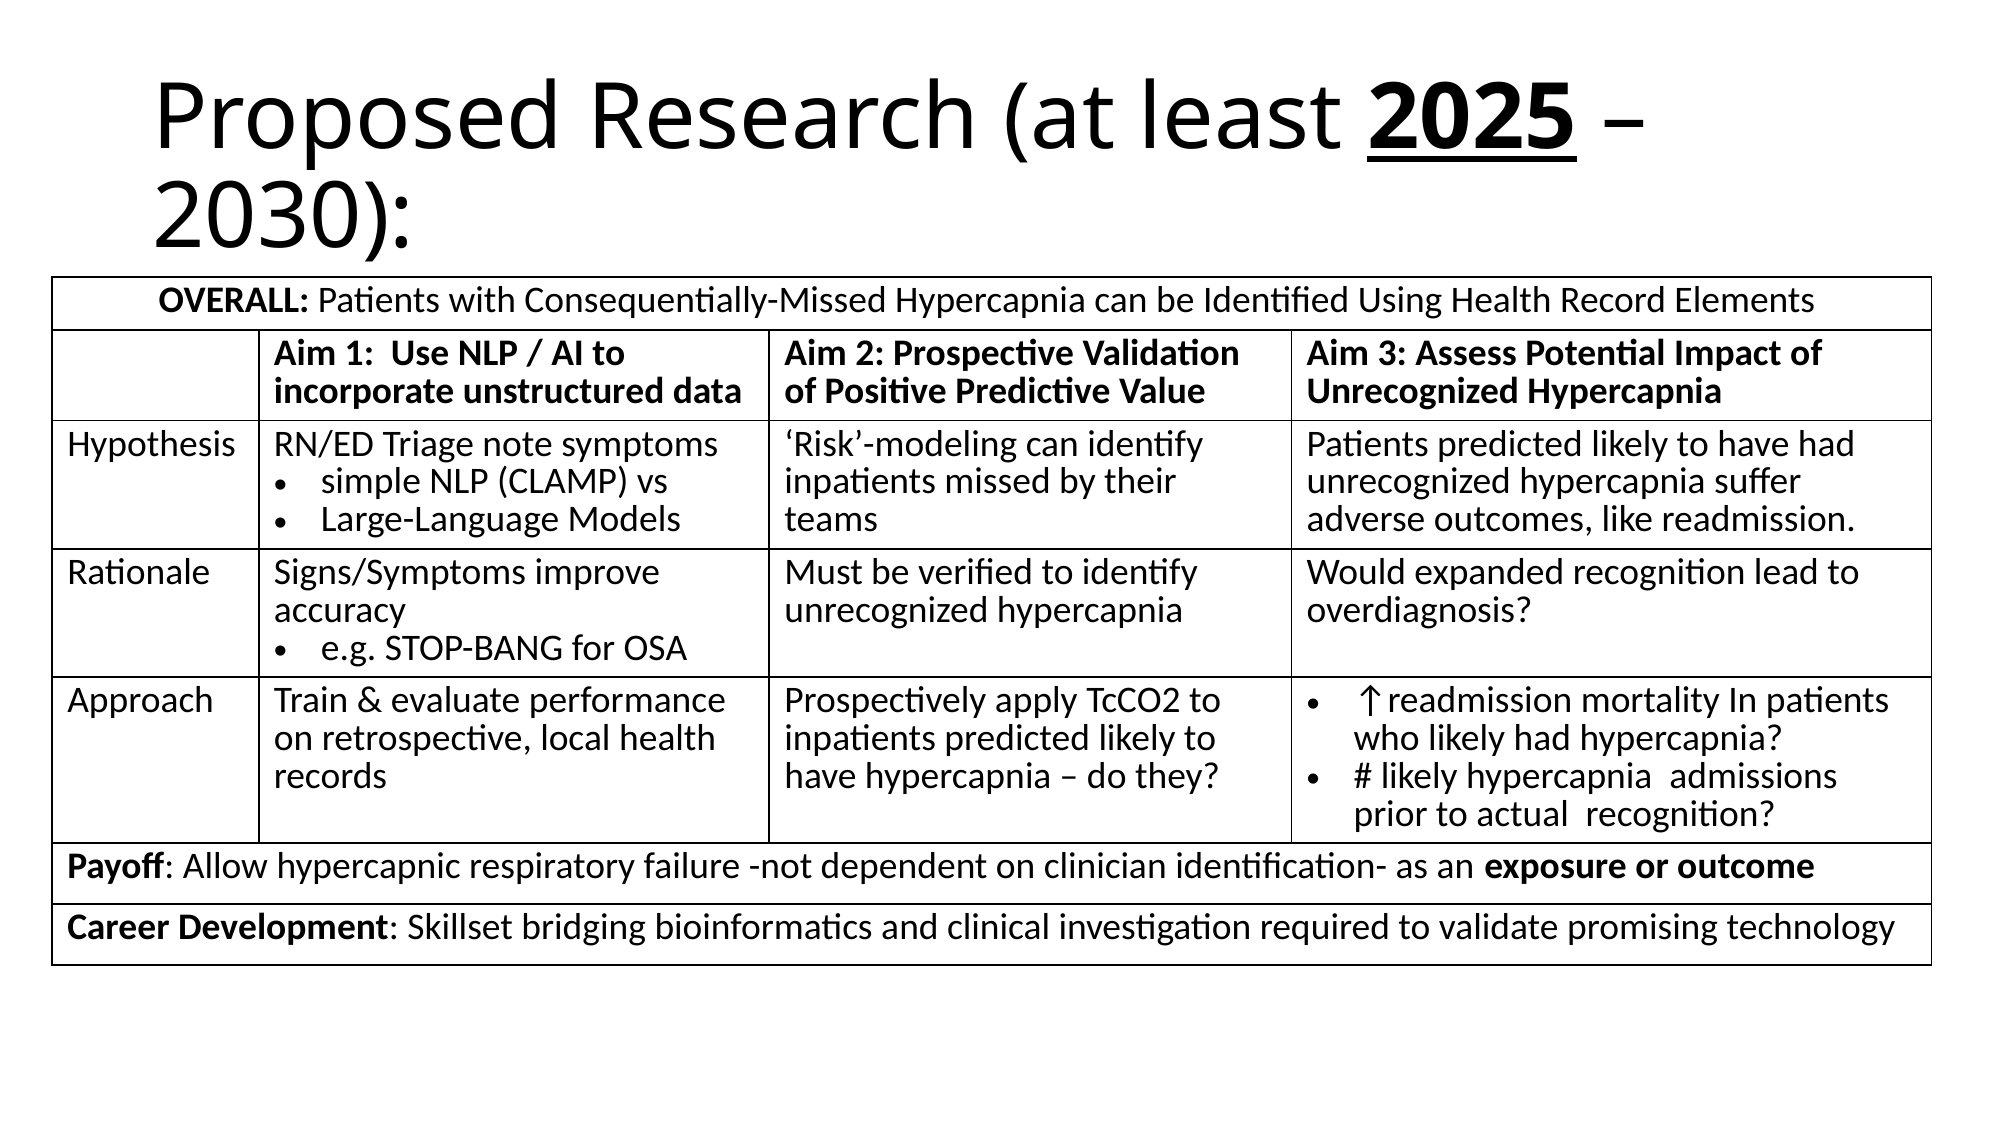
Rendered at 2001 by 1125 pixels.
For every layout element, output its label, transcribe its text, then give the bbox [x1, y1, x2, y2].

table_header OVERALL: Patients with Consequentially-Missed Hypercapnia can be Identified Using Health Record Elements [53, 278, 1931, 329]
table_cell Train & evaluate performance on retrospective, local health records [260, 678, 768, 842]
table_cell [53, 331, 258, 420]
title Proposed Research (at least 2025 – 2030): [137, 59, 1863, 276]
table_cell ↑readmission mortality In patients who likely had hypercapnia? # likely hypercapnia admissions prior to actual recognition? [1292, 678, 1931, 842]
table_cell Aim 3: Assess Potential Impact of Unrecognized Hypercapnia [1292, 331, 1931, 420]
table_cell Aim 2: Prospective Validation of Positive Predictive Value [770, 331, 1291, 420]
table_cell ‘Risk’-modeling can identify inpatients missed by their teams [770, 421, 1291, 548]
table_cell Approach [53, 678, 258, 842]
table_cell Must be verified to identify unrecognized hypercapnia [770, 550, 1291, 676]
table_cell Aim 1: Use NLP / AI to incorporate unstructured data [260, 331, 768, 420]
table_cell Payoff: Allow hypercapnic respiratory failure -not dependent on clinician identification- as an exposure or outcome [53, 844, 1931, 903]
table_cell Rationale [53, 550, 258, 676]
table_cell Would expanded recognition lead to overdiagnosis? [1292, 550, 1931, 676]
table_cell Hypothesis [53, 421, 258, 548]
table_cell Signs/Symptoms improve accuracy e.g. STOP-BANG for OSA [260, 550, 768, 676]
table_cell Prospectively apply TcCO2 to inpatients predicted likely to have hypercapnia – do they? [770, 678, 1291, 842]
table_cell RN/ED Triage note symptoms simple NLP (CLAMP) vs Large-Language Models [260, 421, 768, 548]
table_cell Career Development: Skillset bridging bioinformatics and clinical investigation required to validate promising technology [53, 905, 1931, 964]
table_cell Patients predicted likely to have had unrecognized hypercapnia suffer adverse outcomes, like readmission. [1292, 421, 1931, 548]
